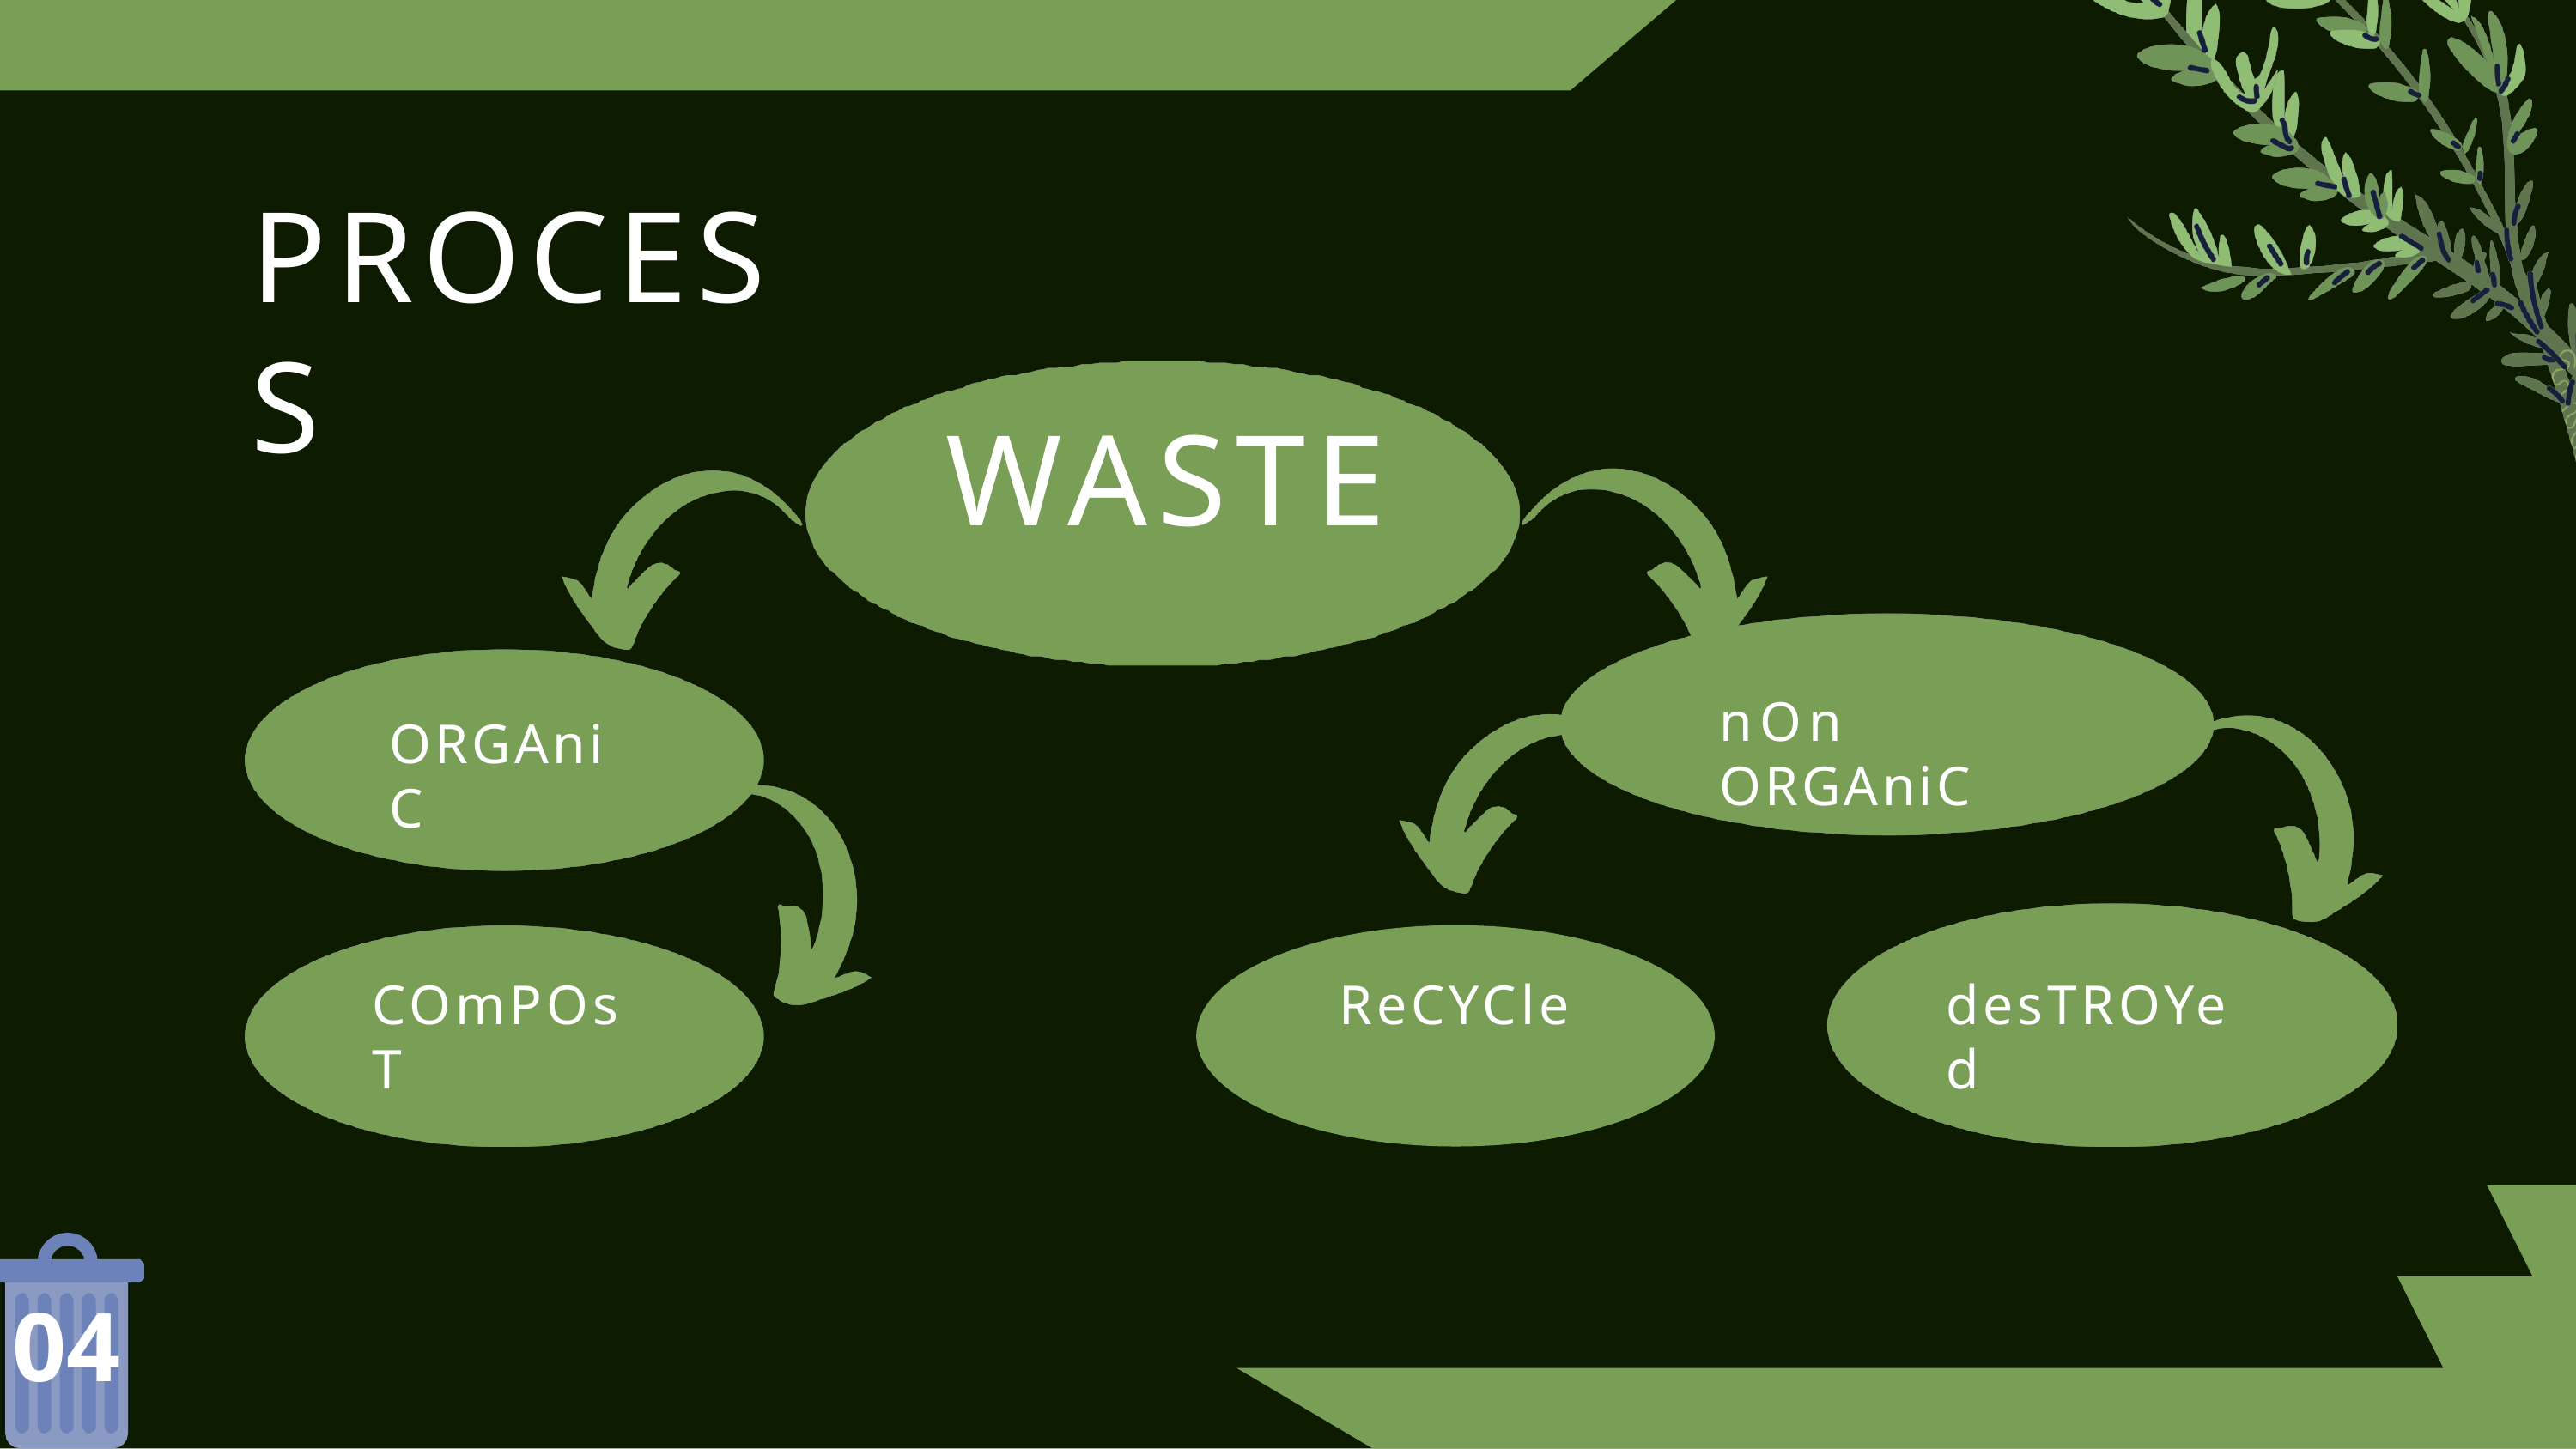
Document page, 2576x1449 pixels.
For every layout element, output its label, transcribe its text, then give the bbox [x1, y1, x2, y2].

title PROCESS [248, 175, 821, 358]
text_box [245, 361, 2398, 1147]
picture [2091, 0, 2576, 462]
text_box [0, 1232, 145, 1449]
text_box [0, 0, 1677, 91]
